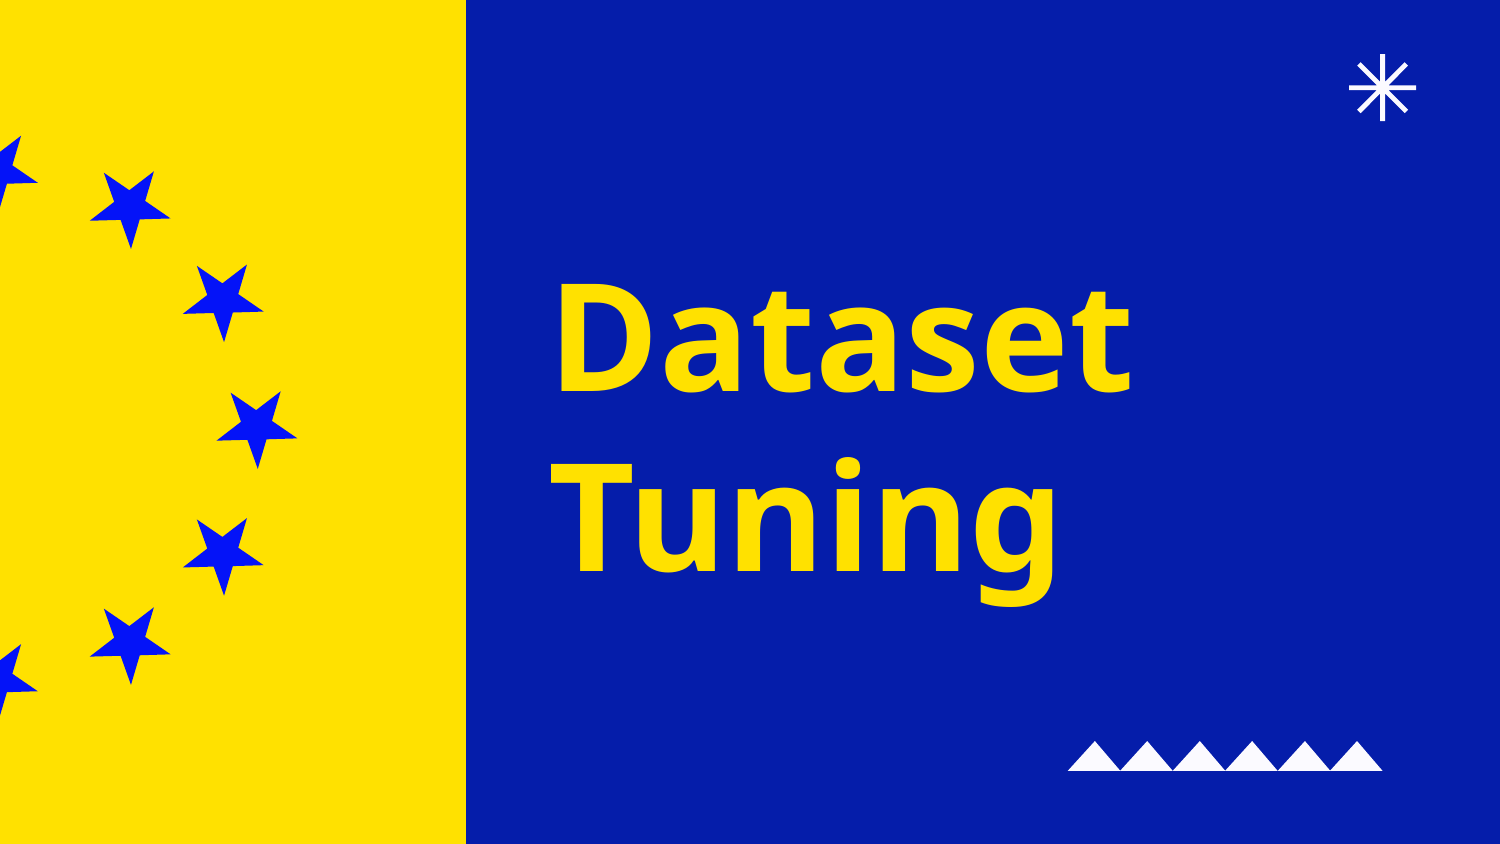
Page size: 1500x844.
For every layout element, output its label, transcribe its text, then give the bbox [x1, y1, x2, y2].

title Dataset Tuning [533, 214, 1357, 630]
